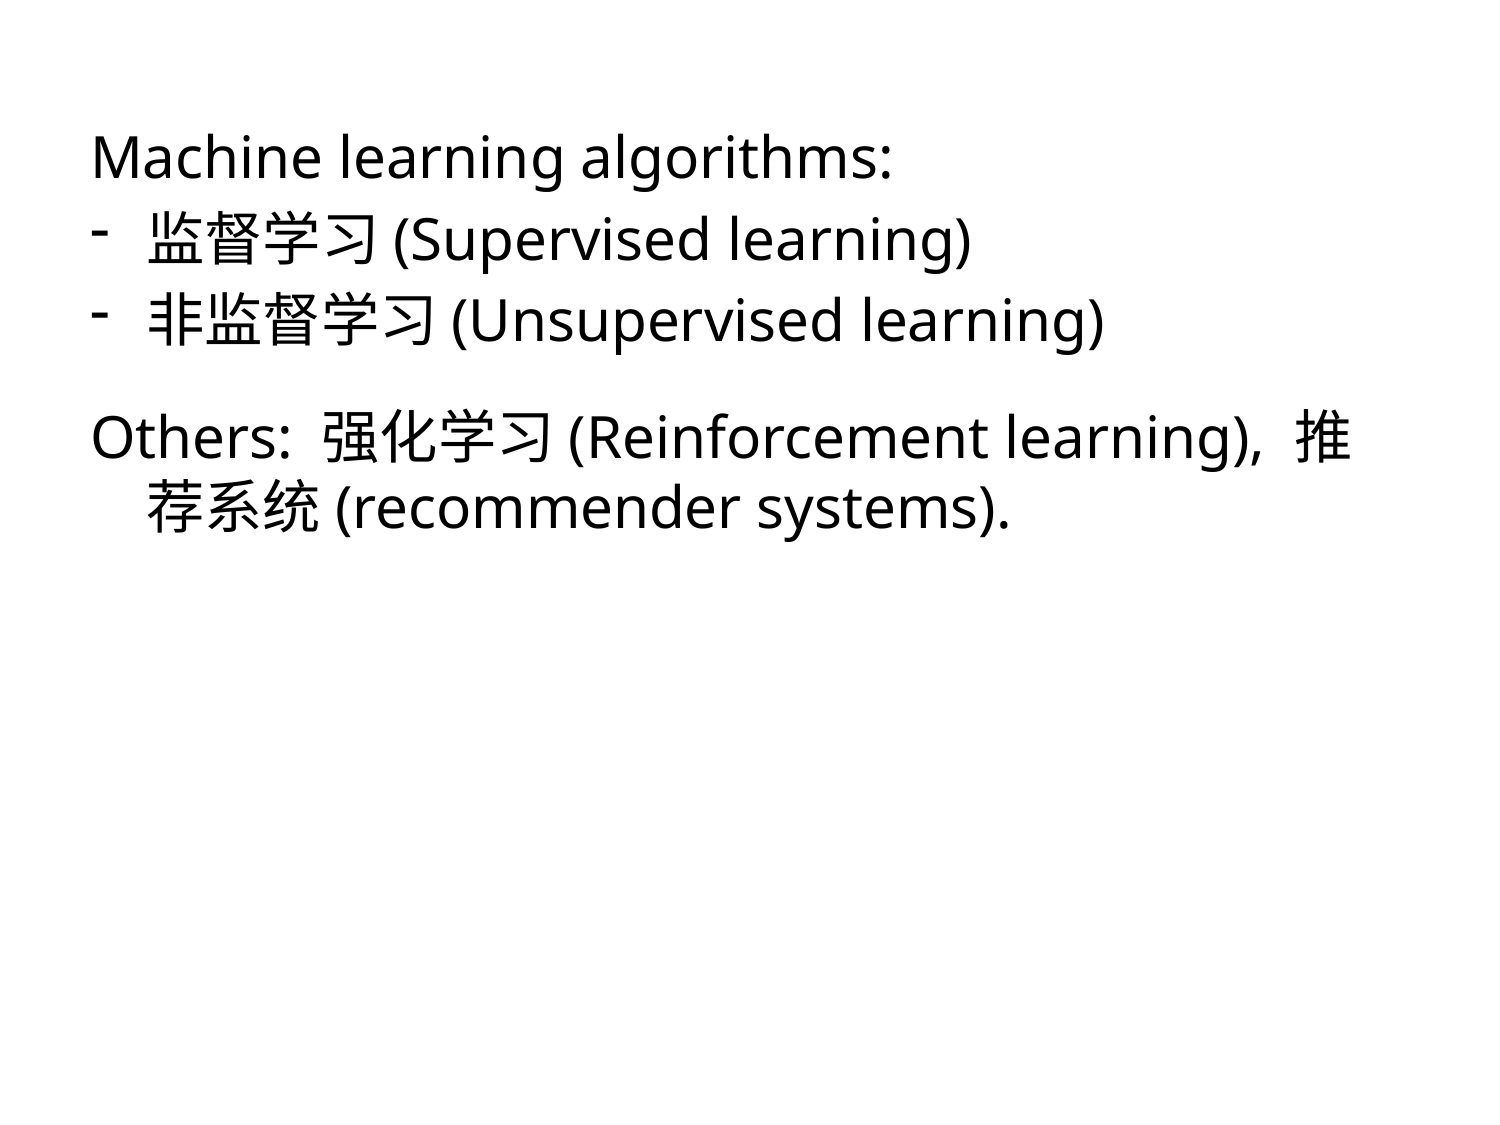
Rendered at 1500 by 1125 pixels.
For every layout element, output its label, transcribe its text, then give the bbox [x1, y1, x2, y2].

list Machine learning algorithms: 监督学习(Supervised learning) 非监督学习(Unsupervised learning) Others: 强化学习(Reinforcement learning), 推荐系统(recommender systems). [75, 112, 1425, 855]
